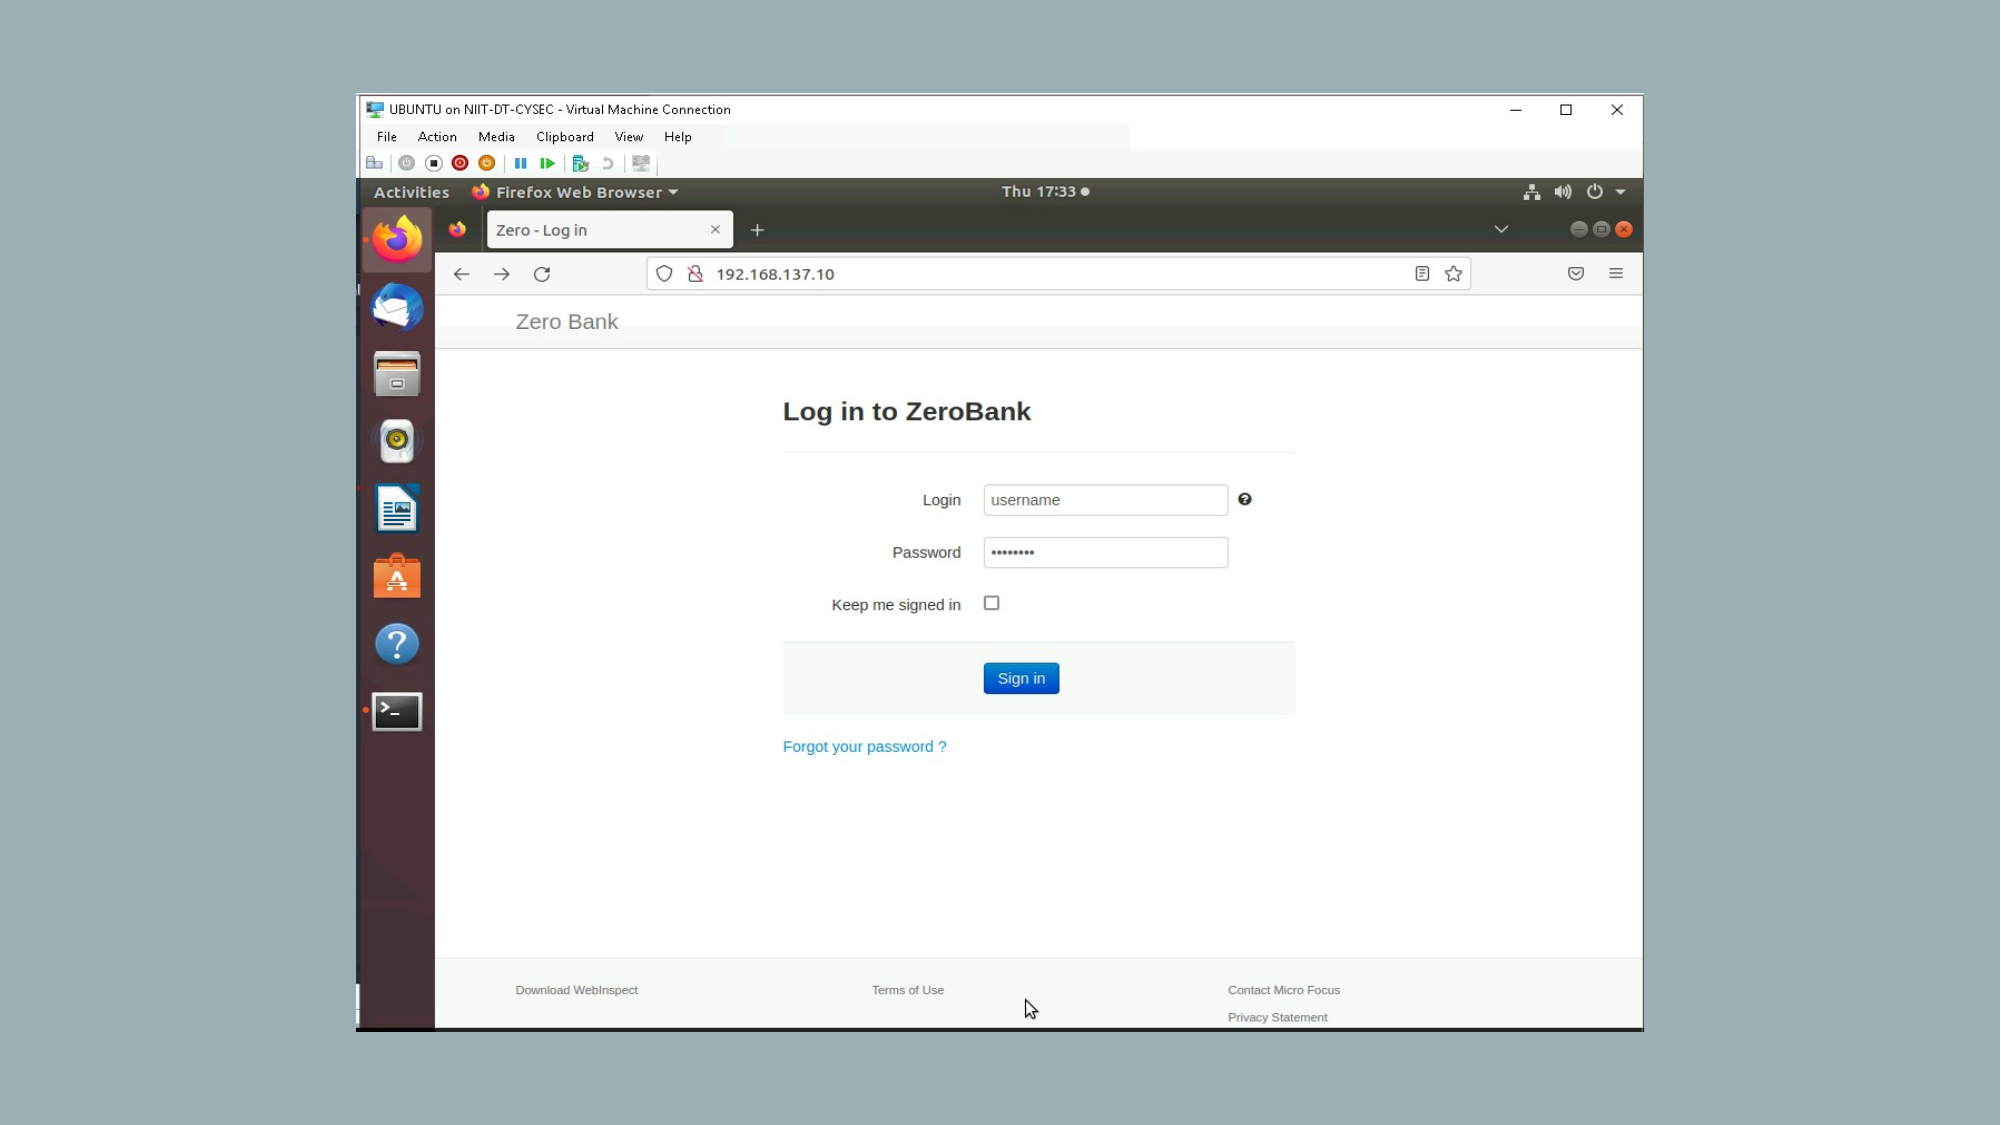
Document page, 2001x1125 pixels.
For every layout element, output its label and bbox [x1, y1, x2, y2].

picture [356, 93, 1644, 1032]
